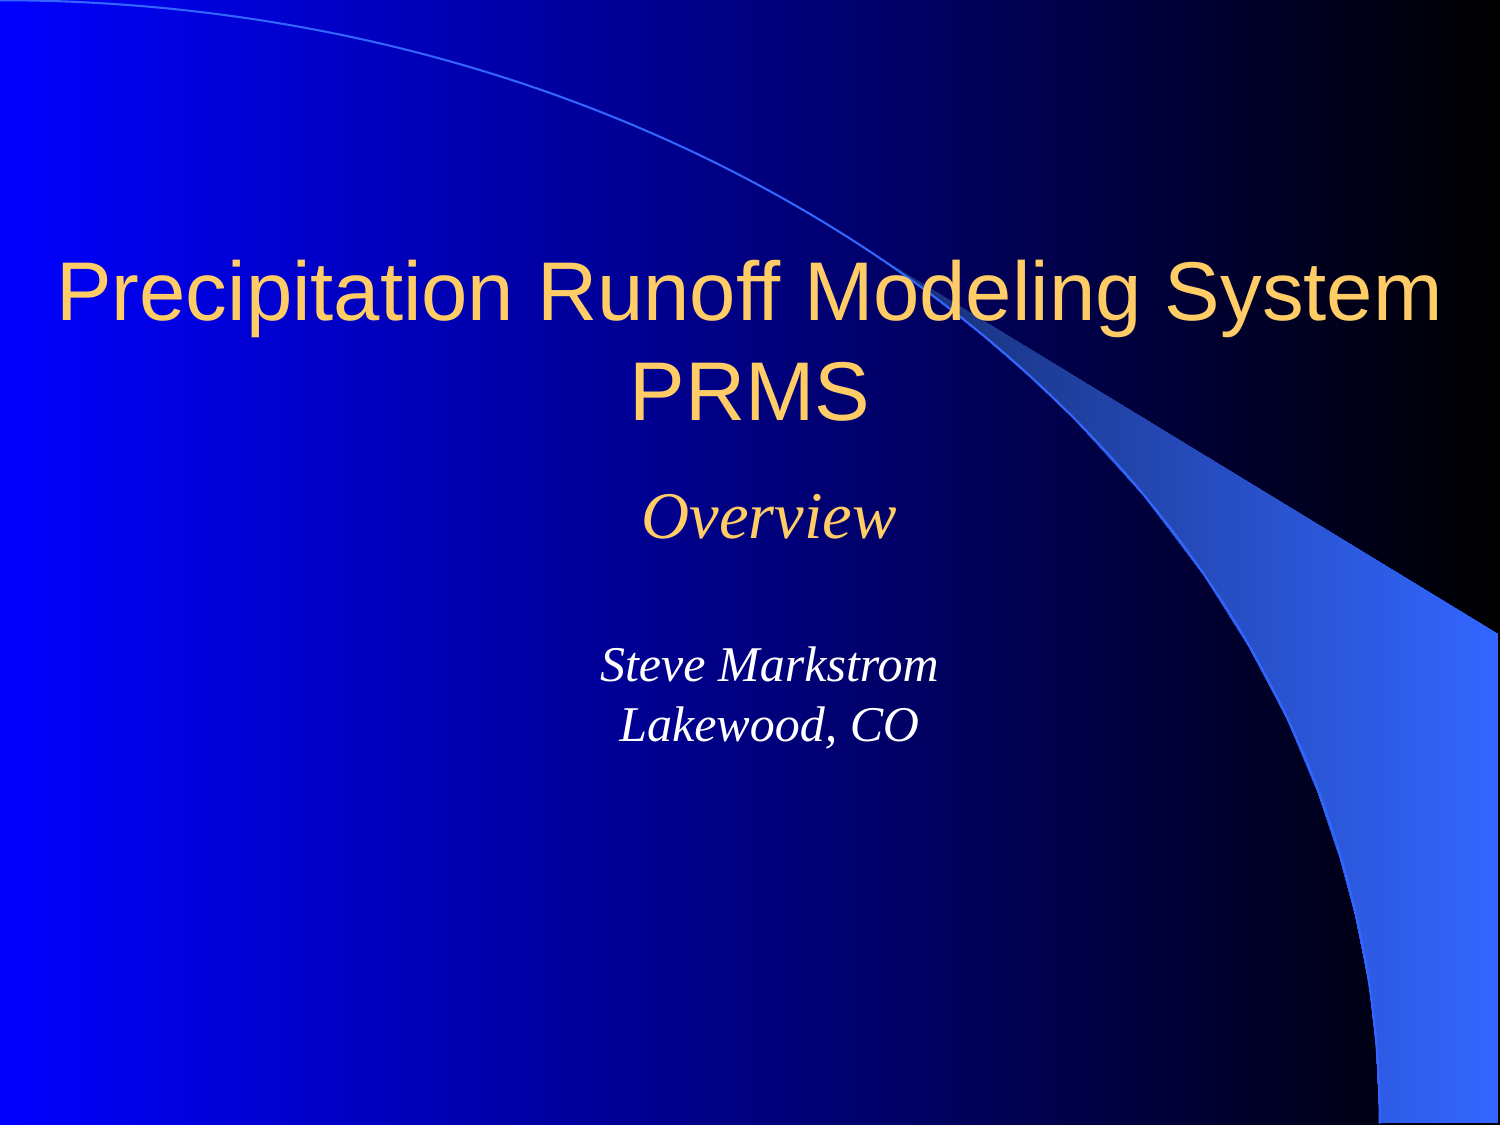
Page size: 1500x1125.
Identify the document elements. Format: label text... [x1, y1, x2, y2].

title Precipitation Runoff Modeling System PRMS [0, 243, 1500, 432]
text_box Overview Steve Markstrom Lakewood, CO [585, 464, 954, 759]
